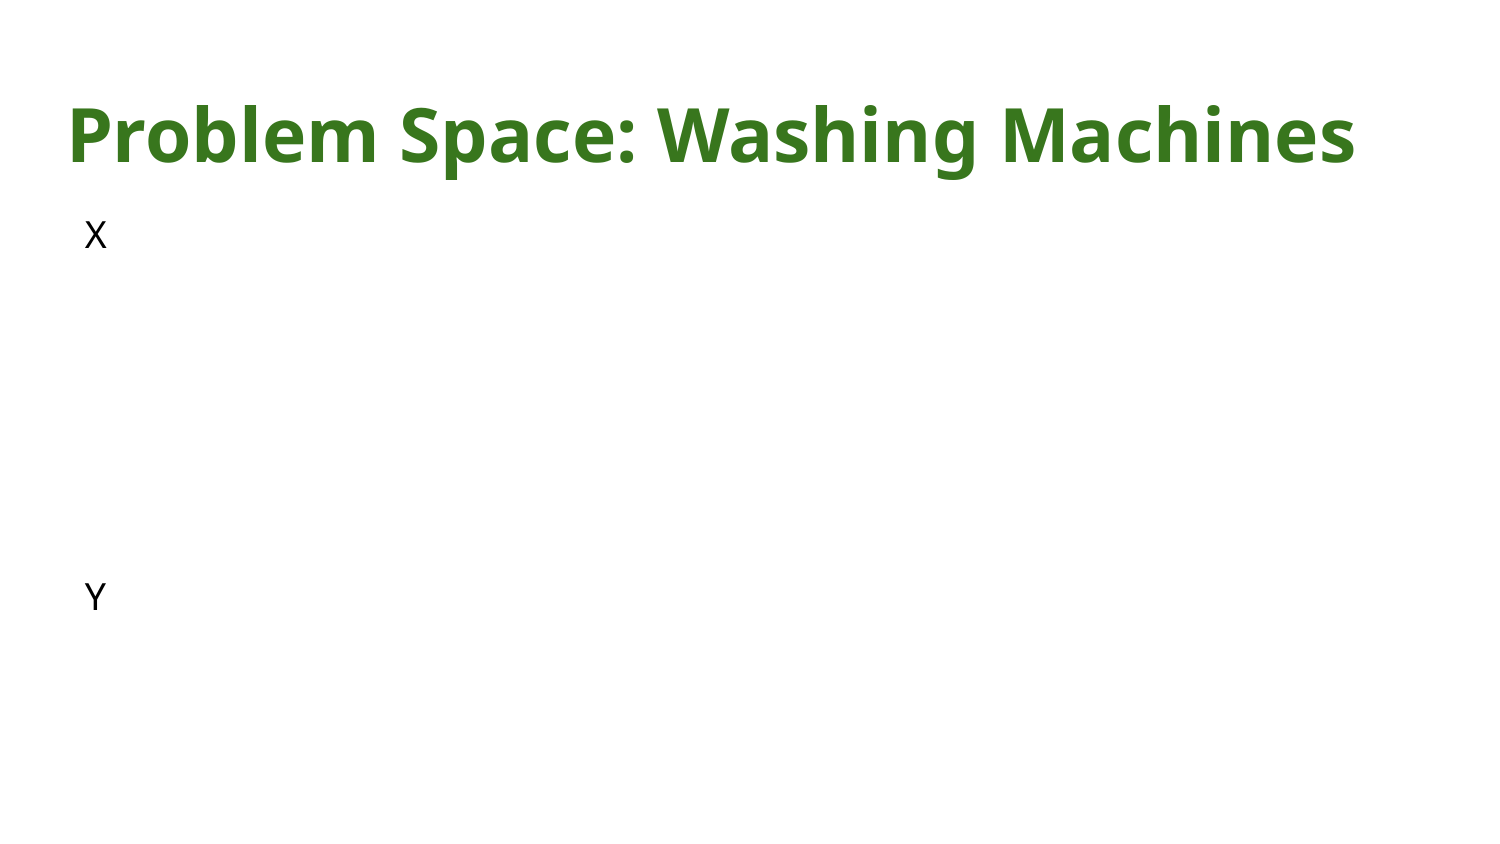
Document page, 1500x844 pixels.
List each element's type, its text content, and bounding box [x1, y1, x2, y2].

list X Y [51, 189, 1449, 750]
title Problem Space: Washing Machines [51, 72, 1449, 167]
